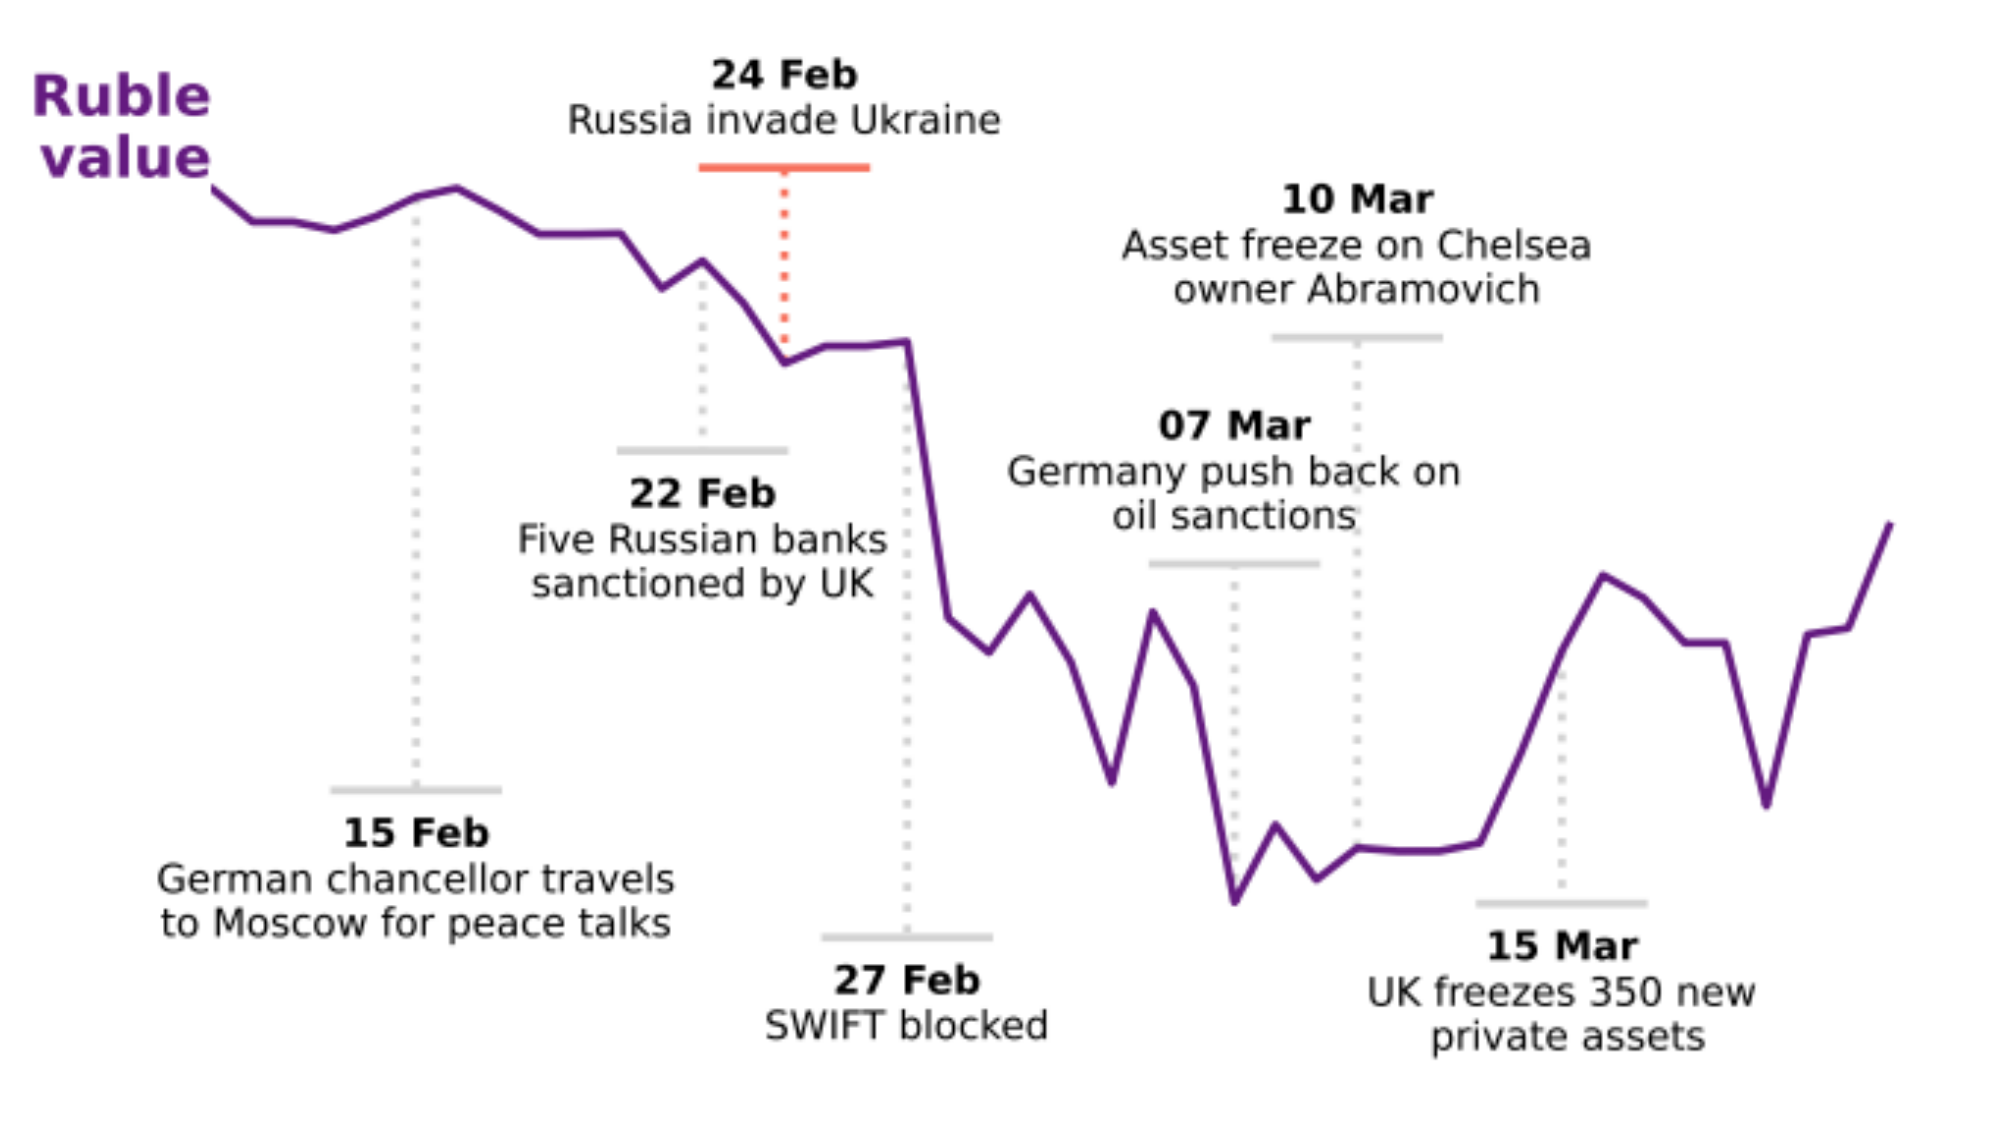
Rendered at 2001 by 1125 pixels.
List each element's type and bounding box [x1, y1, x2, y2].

list [15, 0, 1985, 1125]
